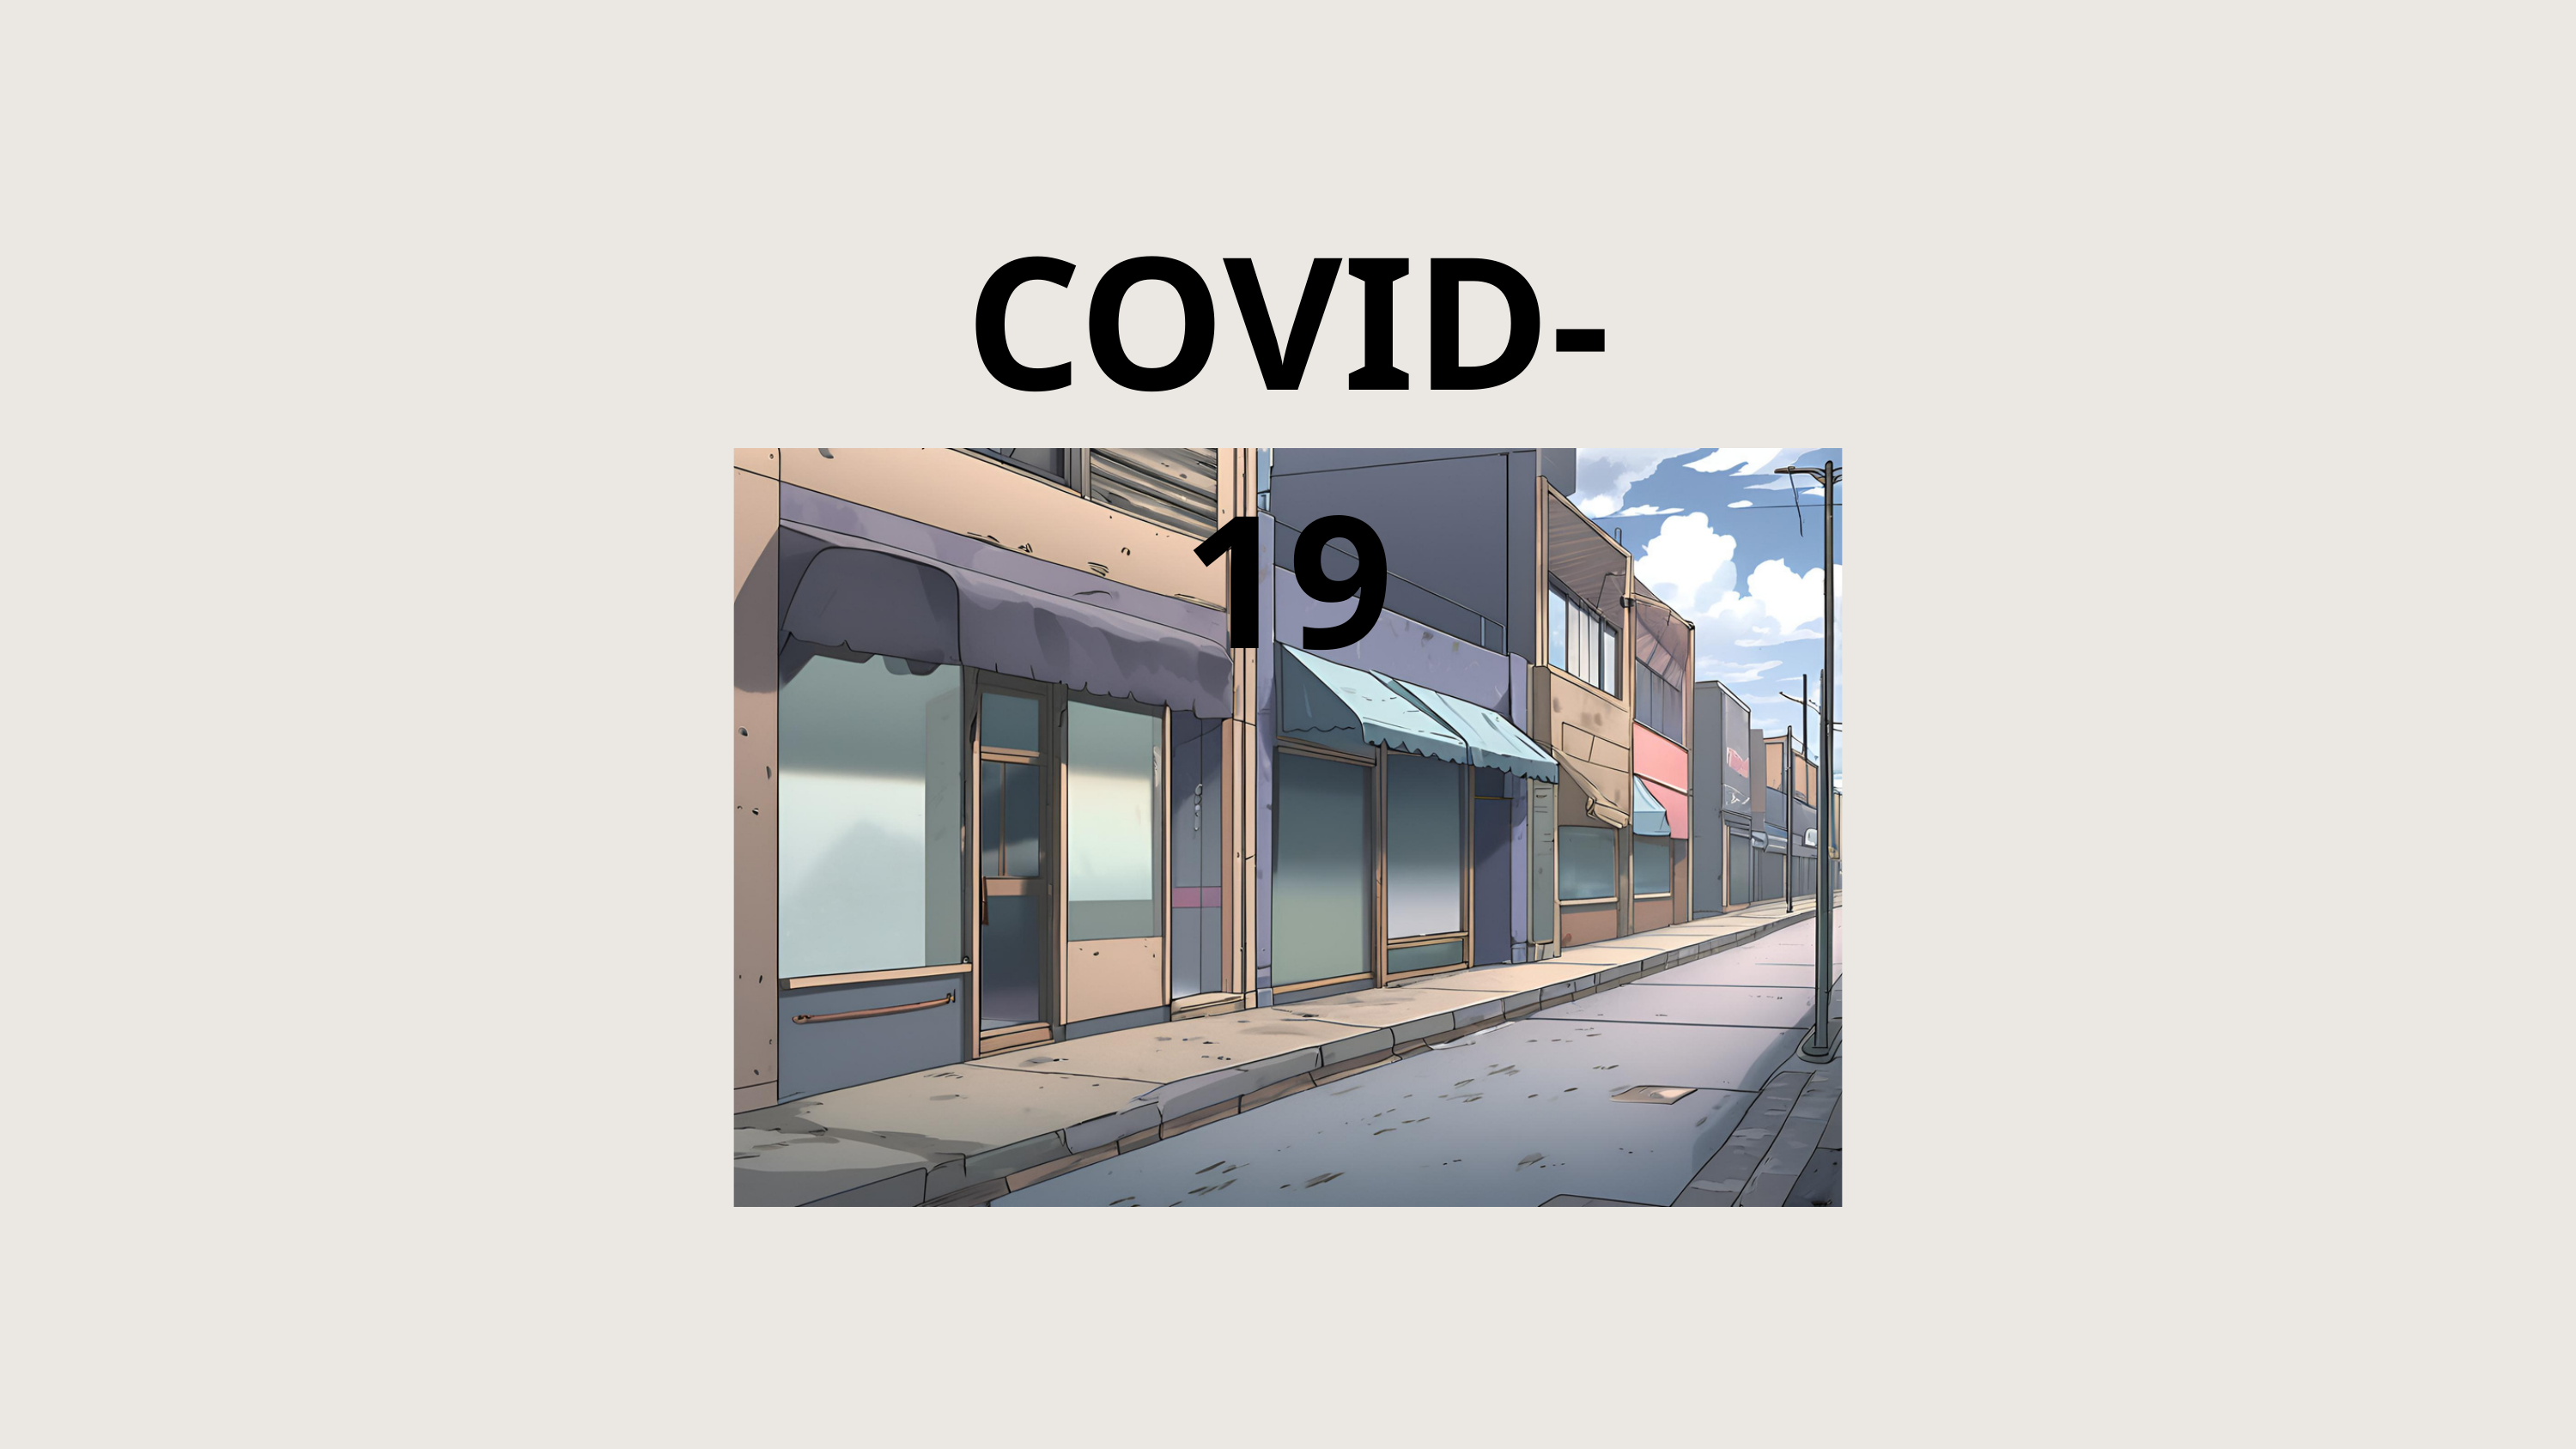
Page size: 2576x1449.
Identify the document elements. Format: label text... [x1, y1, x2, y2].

text_box COVID-19 [875, 169, 1701, 685]
text_box [733, 448, 1843, 1207]
